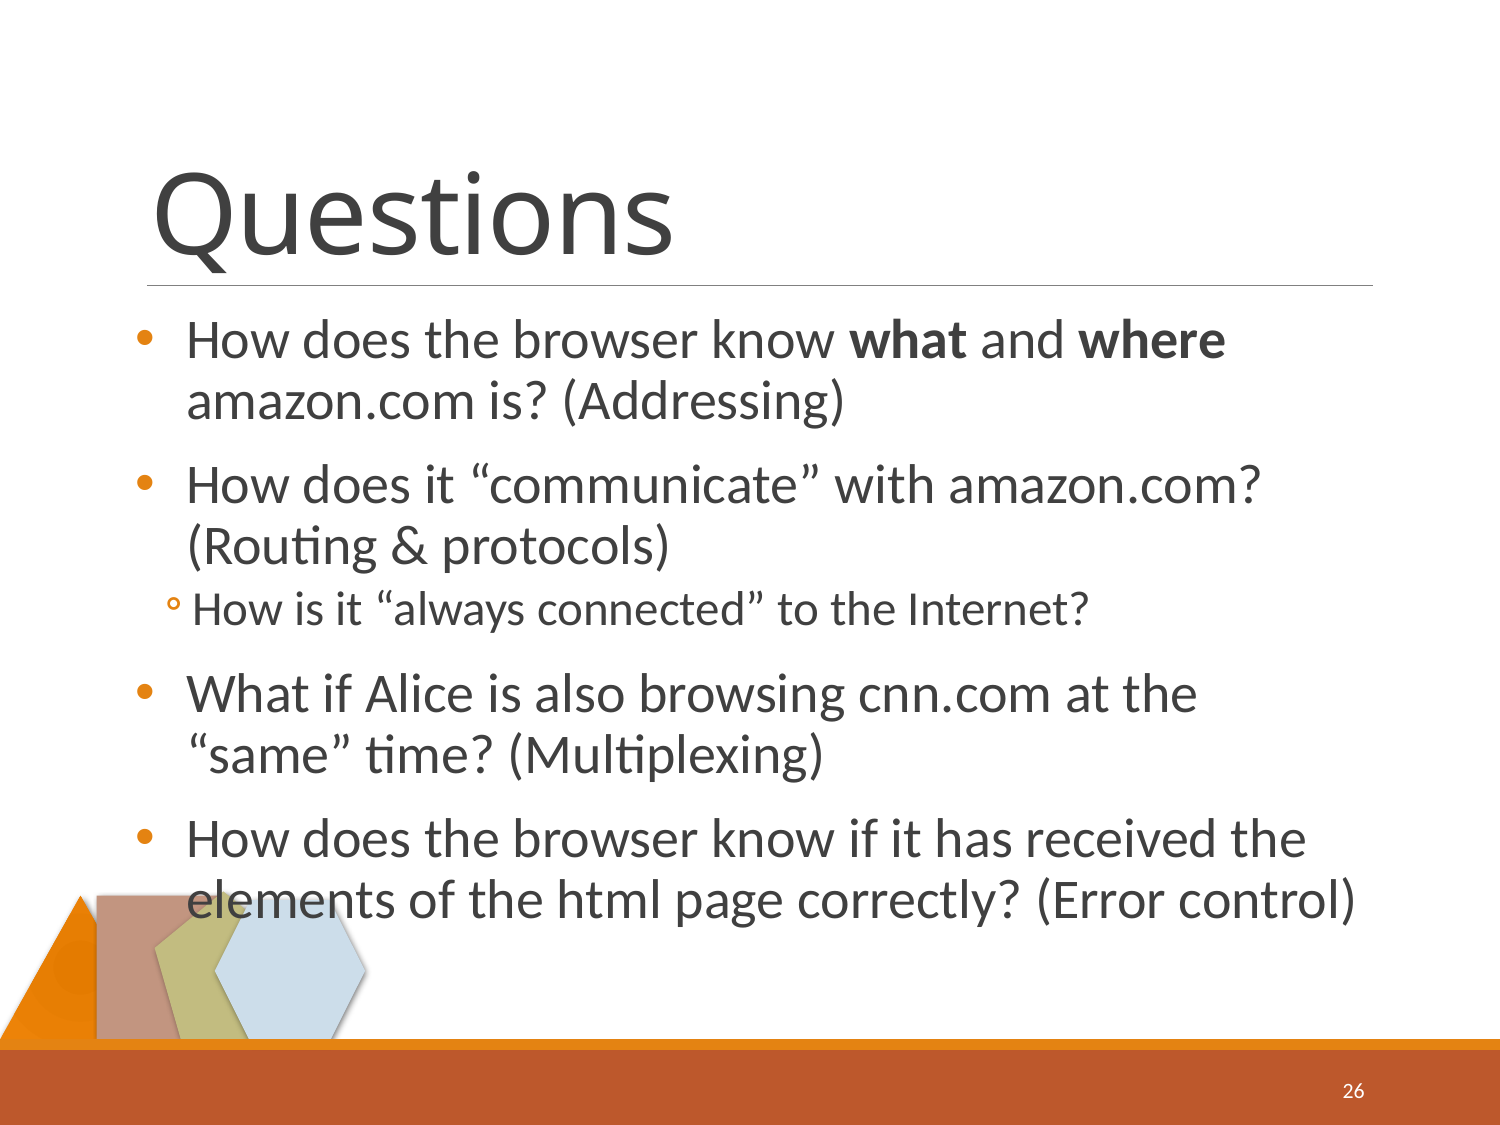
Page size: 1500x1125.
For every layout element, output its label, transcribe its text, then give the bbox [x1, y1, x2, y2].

slide_number 26 [1218, 1059, 1380, 1120]
list How does the browser know what and where amazon.com is? (Addressing) How does it “communicate” with amazon.com? (Routing & protocols) How is it “always connected” to the Internet? What if Alice is also browsing cnn.com at the “same” time? (Multiplexing) How does the browser know if it has received the elements of the html page correctly? (Error control) [135, 302, 1373, 963]
title Questions [135, 47, 1373, 285]
